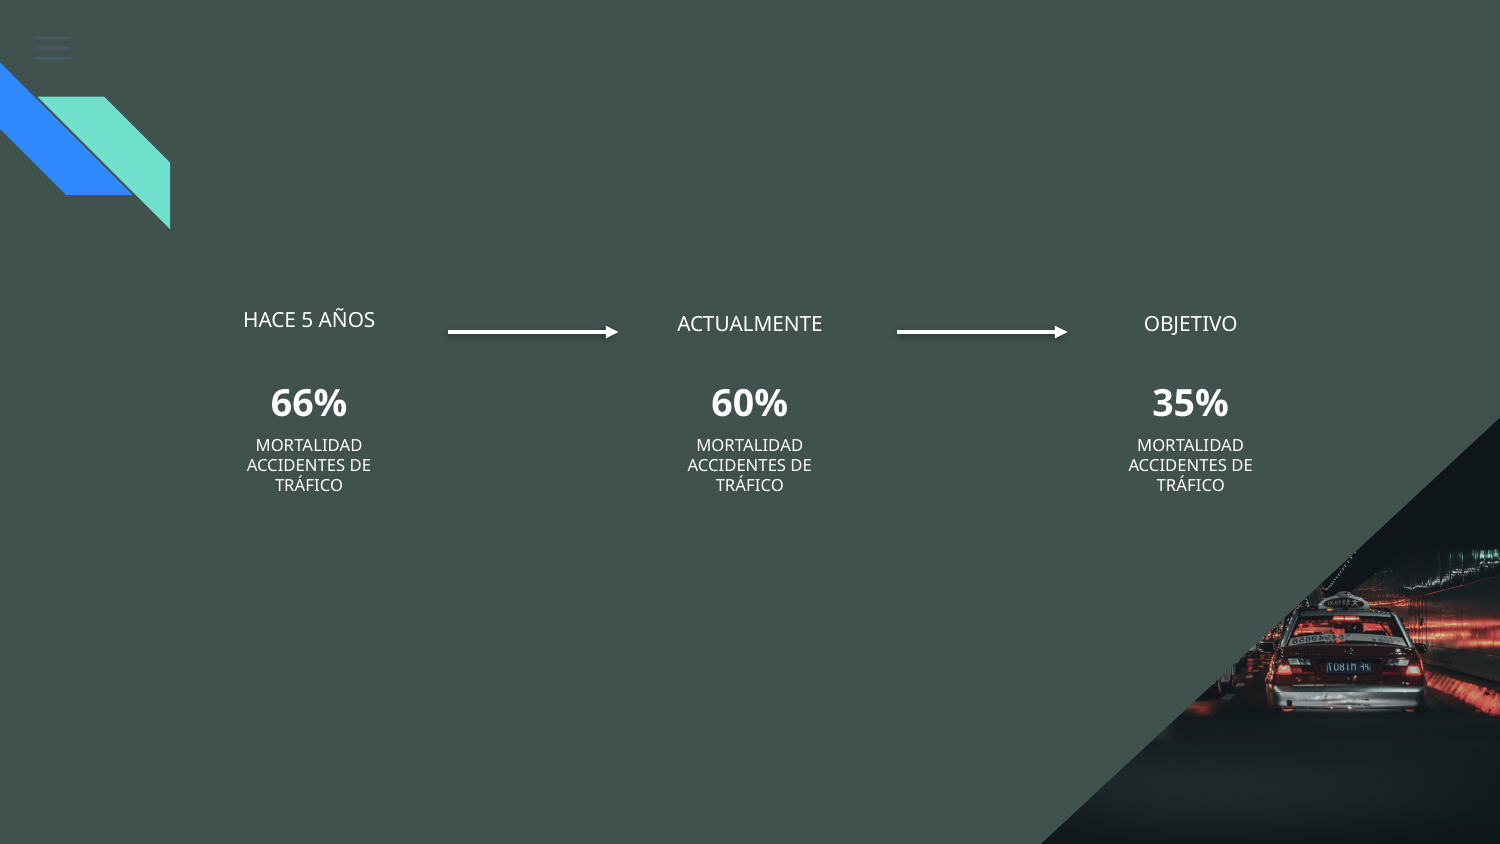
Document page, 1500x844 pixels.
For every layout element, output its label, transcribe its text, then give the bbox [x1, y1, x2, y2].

text_box MORTALIDAD ACCIDENTES DE TRÁFICO [657, 419, 843, 510]
text_box MORTALIDAD ACCIDENTES DE TRÁFICO [216, 419, 402, 510]
picture [1029, 412, 1500, 844]
text_box 66% [238, 357, 380, 439]
text_box [448, 325, 619, 339]
text_box 35% [1120, 357, 1262, 412]
text_box OBJETIVO [1097, 298, 1284, 349]
text_box 60% [679, 357, 821, 439]
text_box [897, 325, 1068, 339]
text_box HACE 5 AÑOS [216, 294, 402, 345]
text_box ACTUALMENTE [657, 298, 843, 349]
